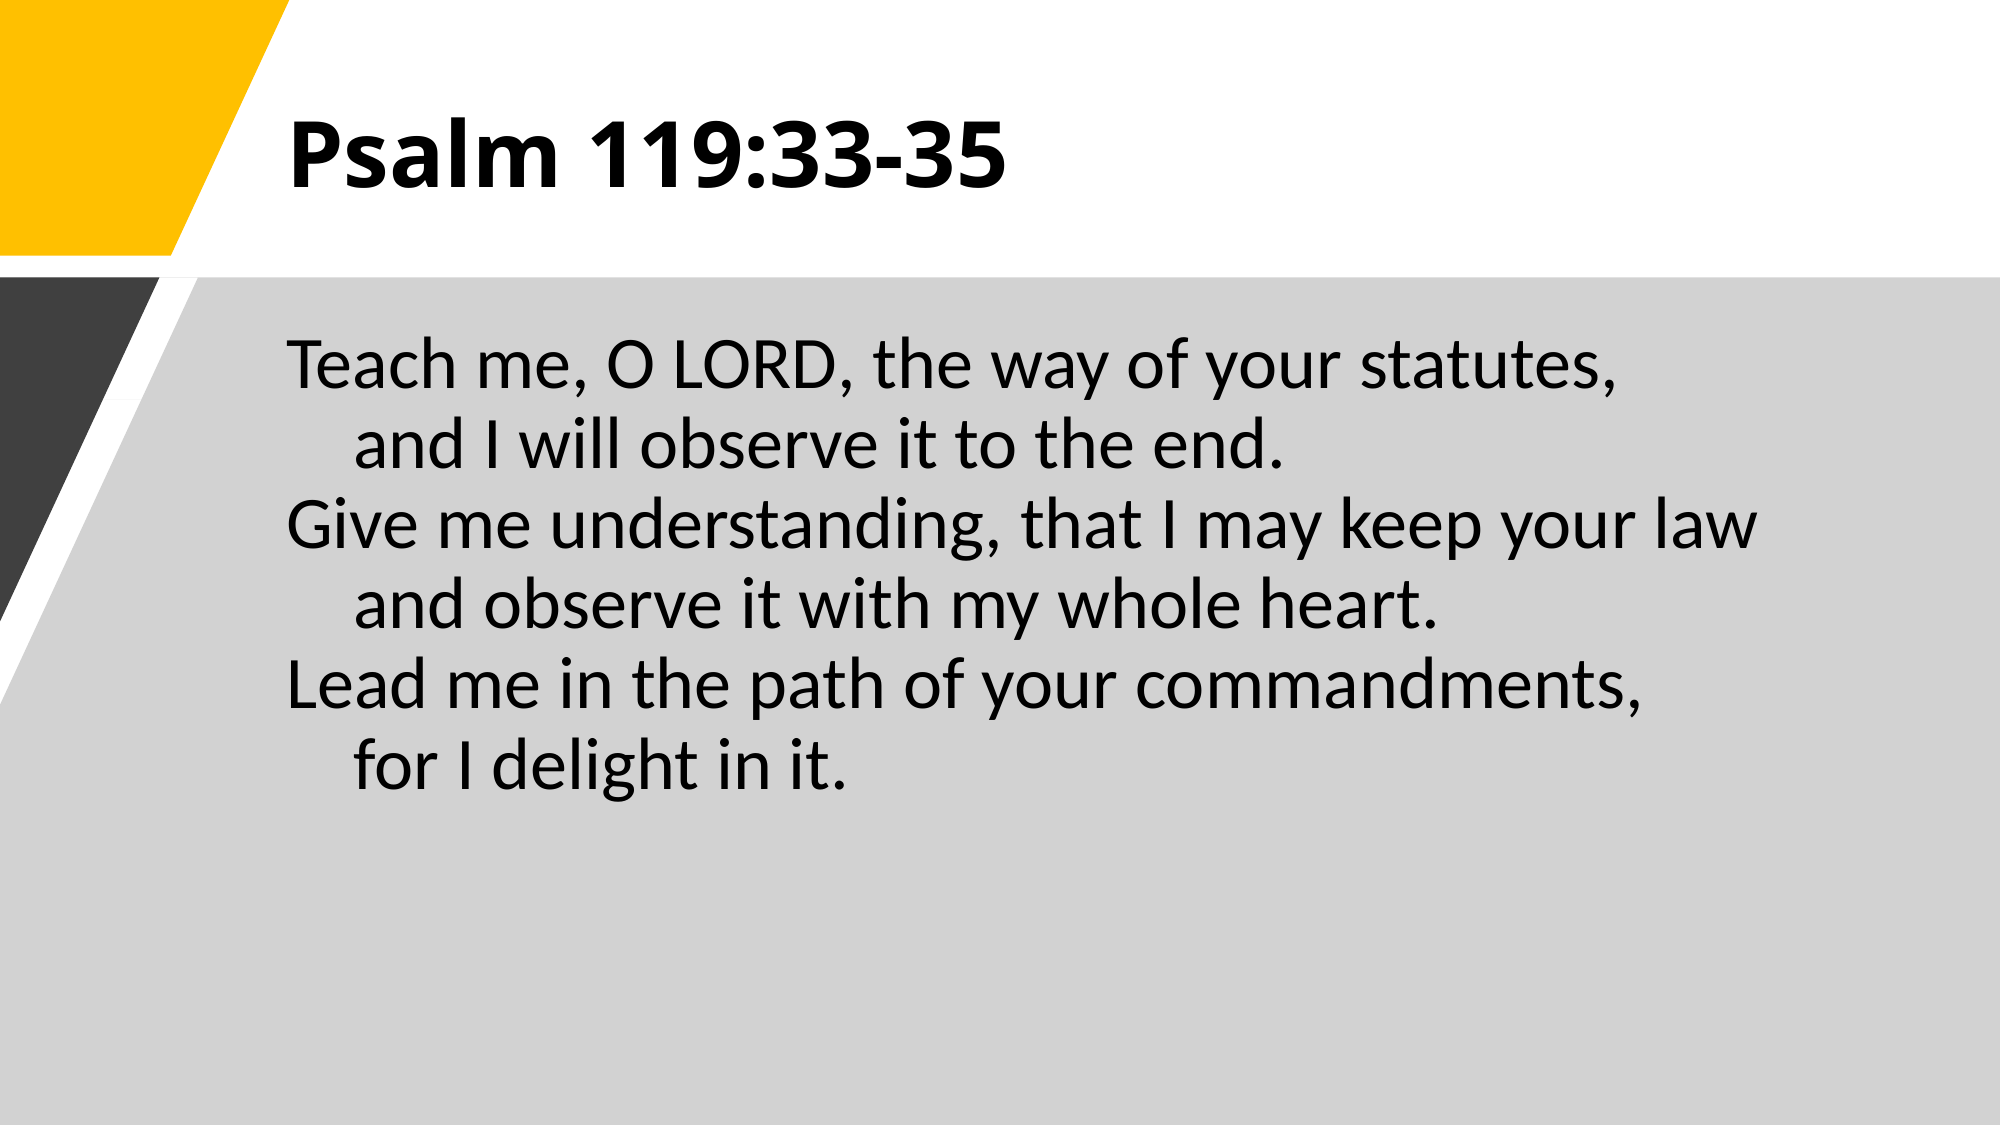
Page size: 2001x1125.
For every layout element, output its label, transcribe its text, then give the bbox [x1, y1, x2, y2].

text_box [0, 276, 2000, 1125]
text_box [0, 276, 162, 622]
title Psalm 119:33-35 [271, 60, 1808, 255]
text_box Teach me, O Lord, the way of your statutes, and I will observe it to the end. Give me understanding, that I may keep your law and observe it with my whole heart. Lead me in the path of your commandments, for I delight in it. [271, 316, 1808, 818]
text_box [0, 0, 291, 257]
